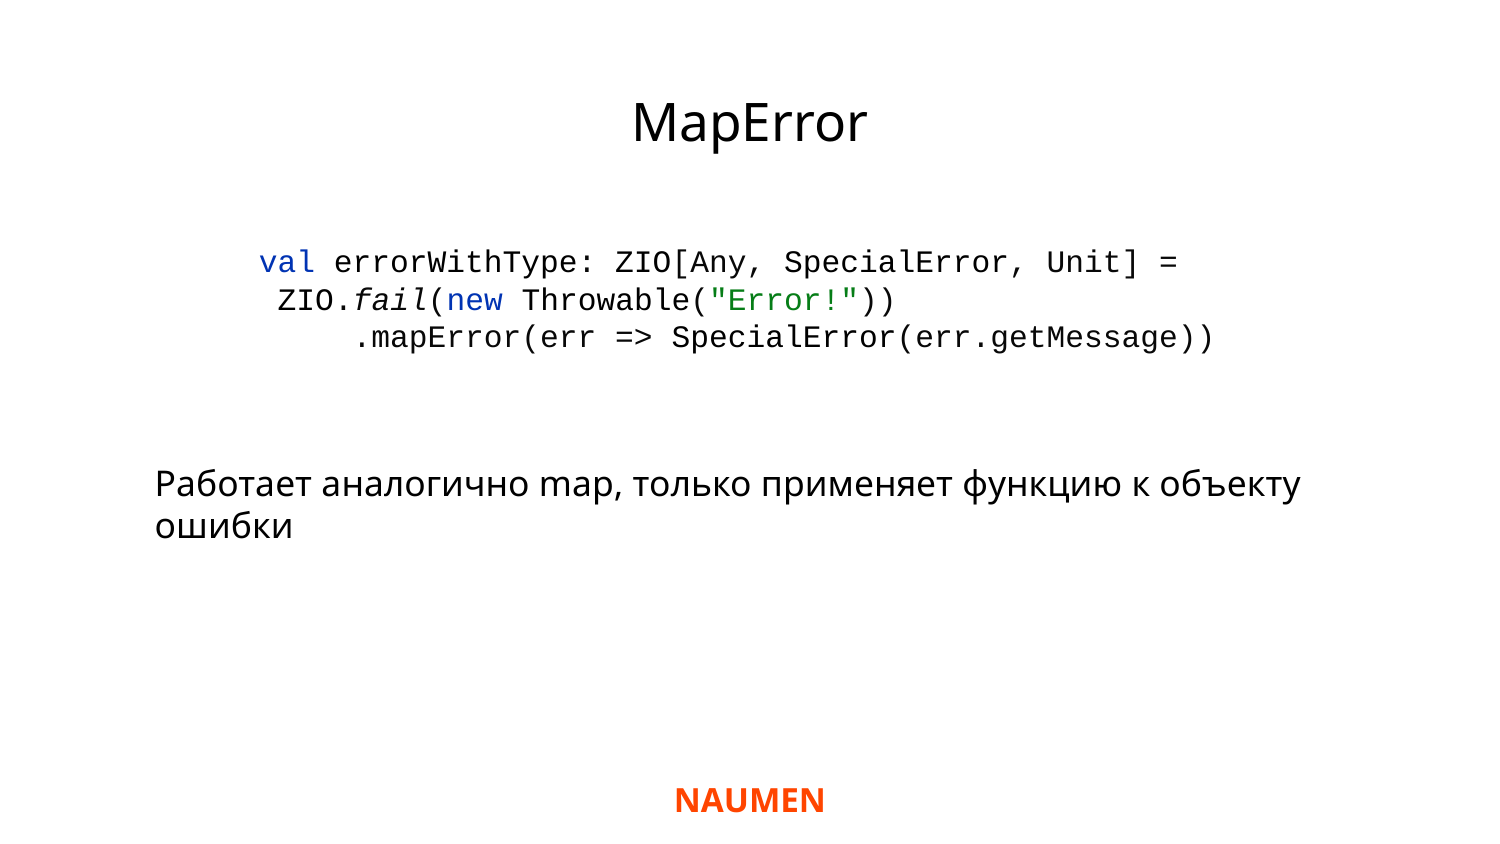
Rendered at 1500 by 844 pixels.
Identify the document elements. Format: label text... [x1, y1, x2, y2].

title MapError [51, 72, 1449, 167]
text_box val errorWithType: ZIO[Any, SpecialError, Unit] = ZIO.fail(new Throwable("Error!")) .mapError(err => SpecialError(err.getMessage)) [244, 226, 1256, 369]
text_box Работает аналогично map, только применяет функцию к объекту ошибки [139, 445, 1393, 561]
